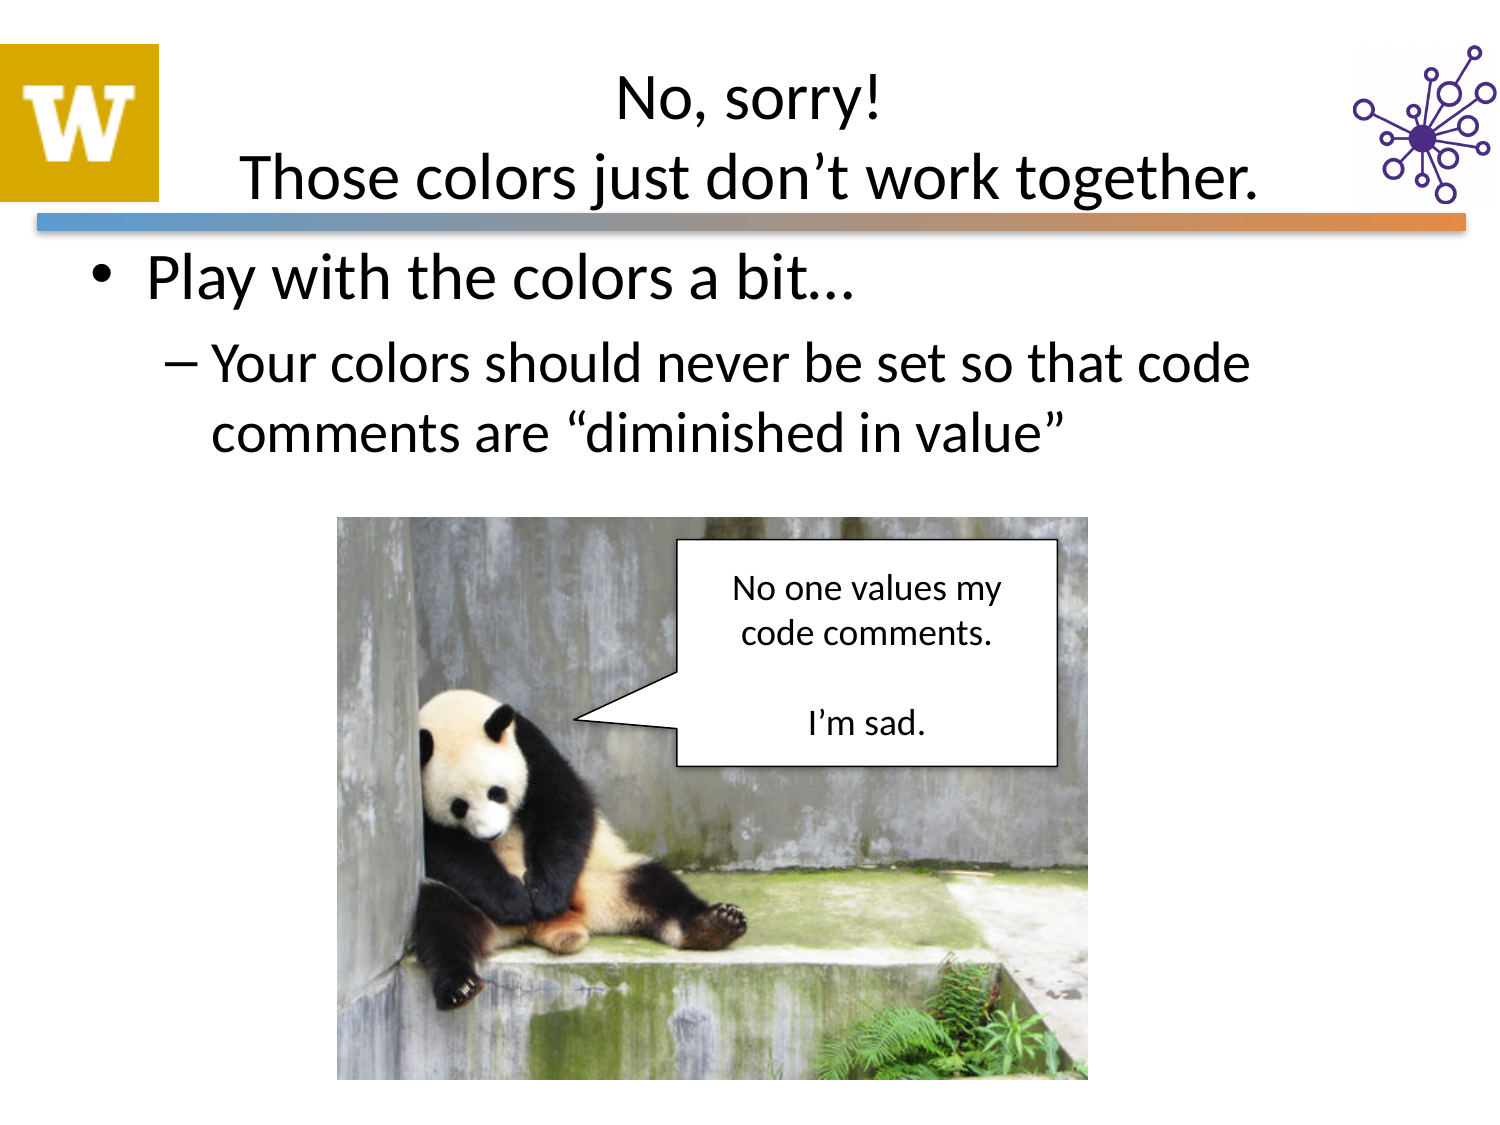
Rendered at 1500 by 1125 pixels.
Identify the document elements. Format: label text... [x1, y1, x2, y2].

picture [1425, 45, 1497, 204]
list Play with the colors a bit… Your colors should never be set so that code comments are “diminished in value” [75, 224, 1425, 975]
title No, sorry! Those colors just don’t work together. [75, 45, 1425, 224]
picture [337, 517, 1088, 1081]
picture [0, 44, 159, 202]
